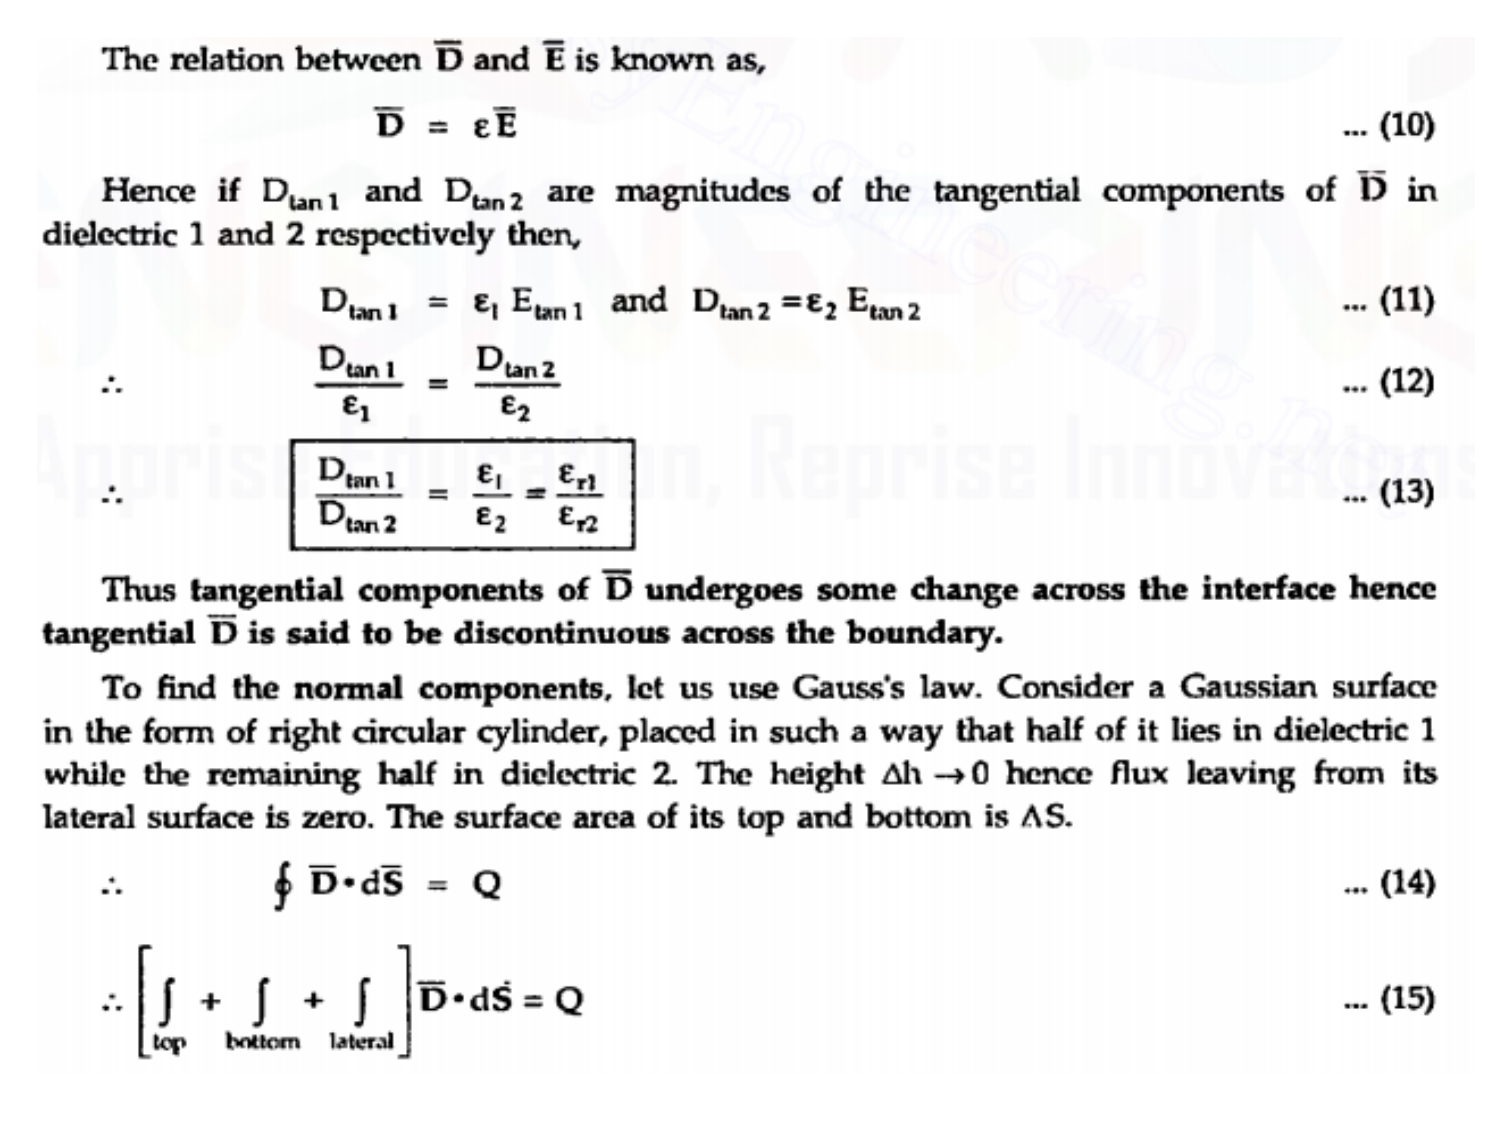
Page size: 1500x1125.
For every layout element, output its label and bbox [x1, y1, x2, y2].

list [37, 37, 1476, 1076]
